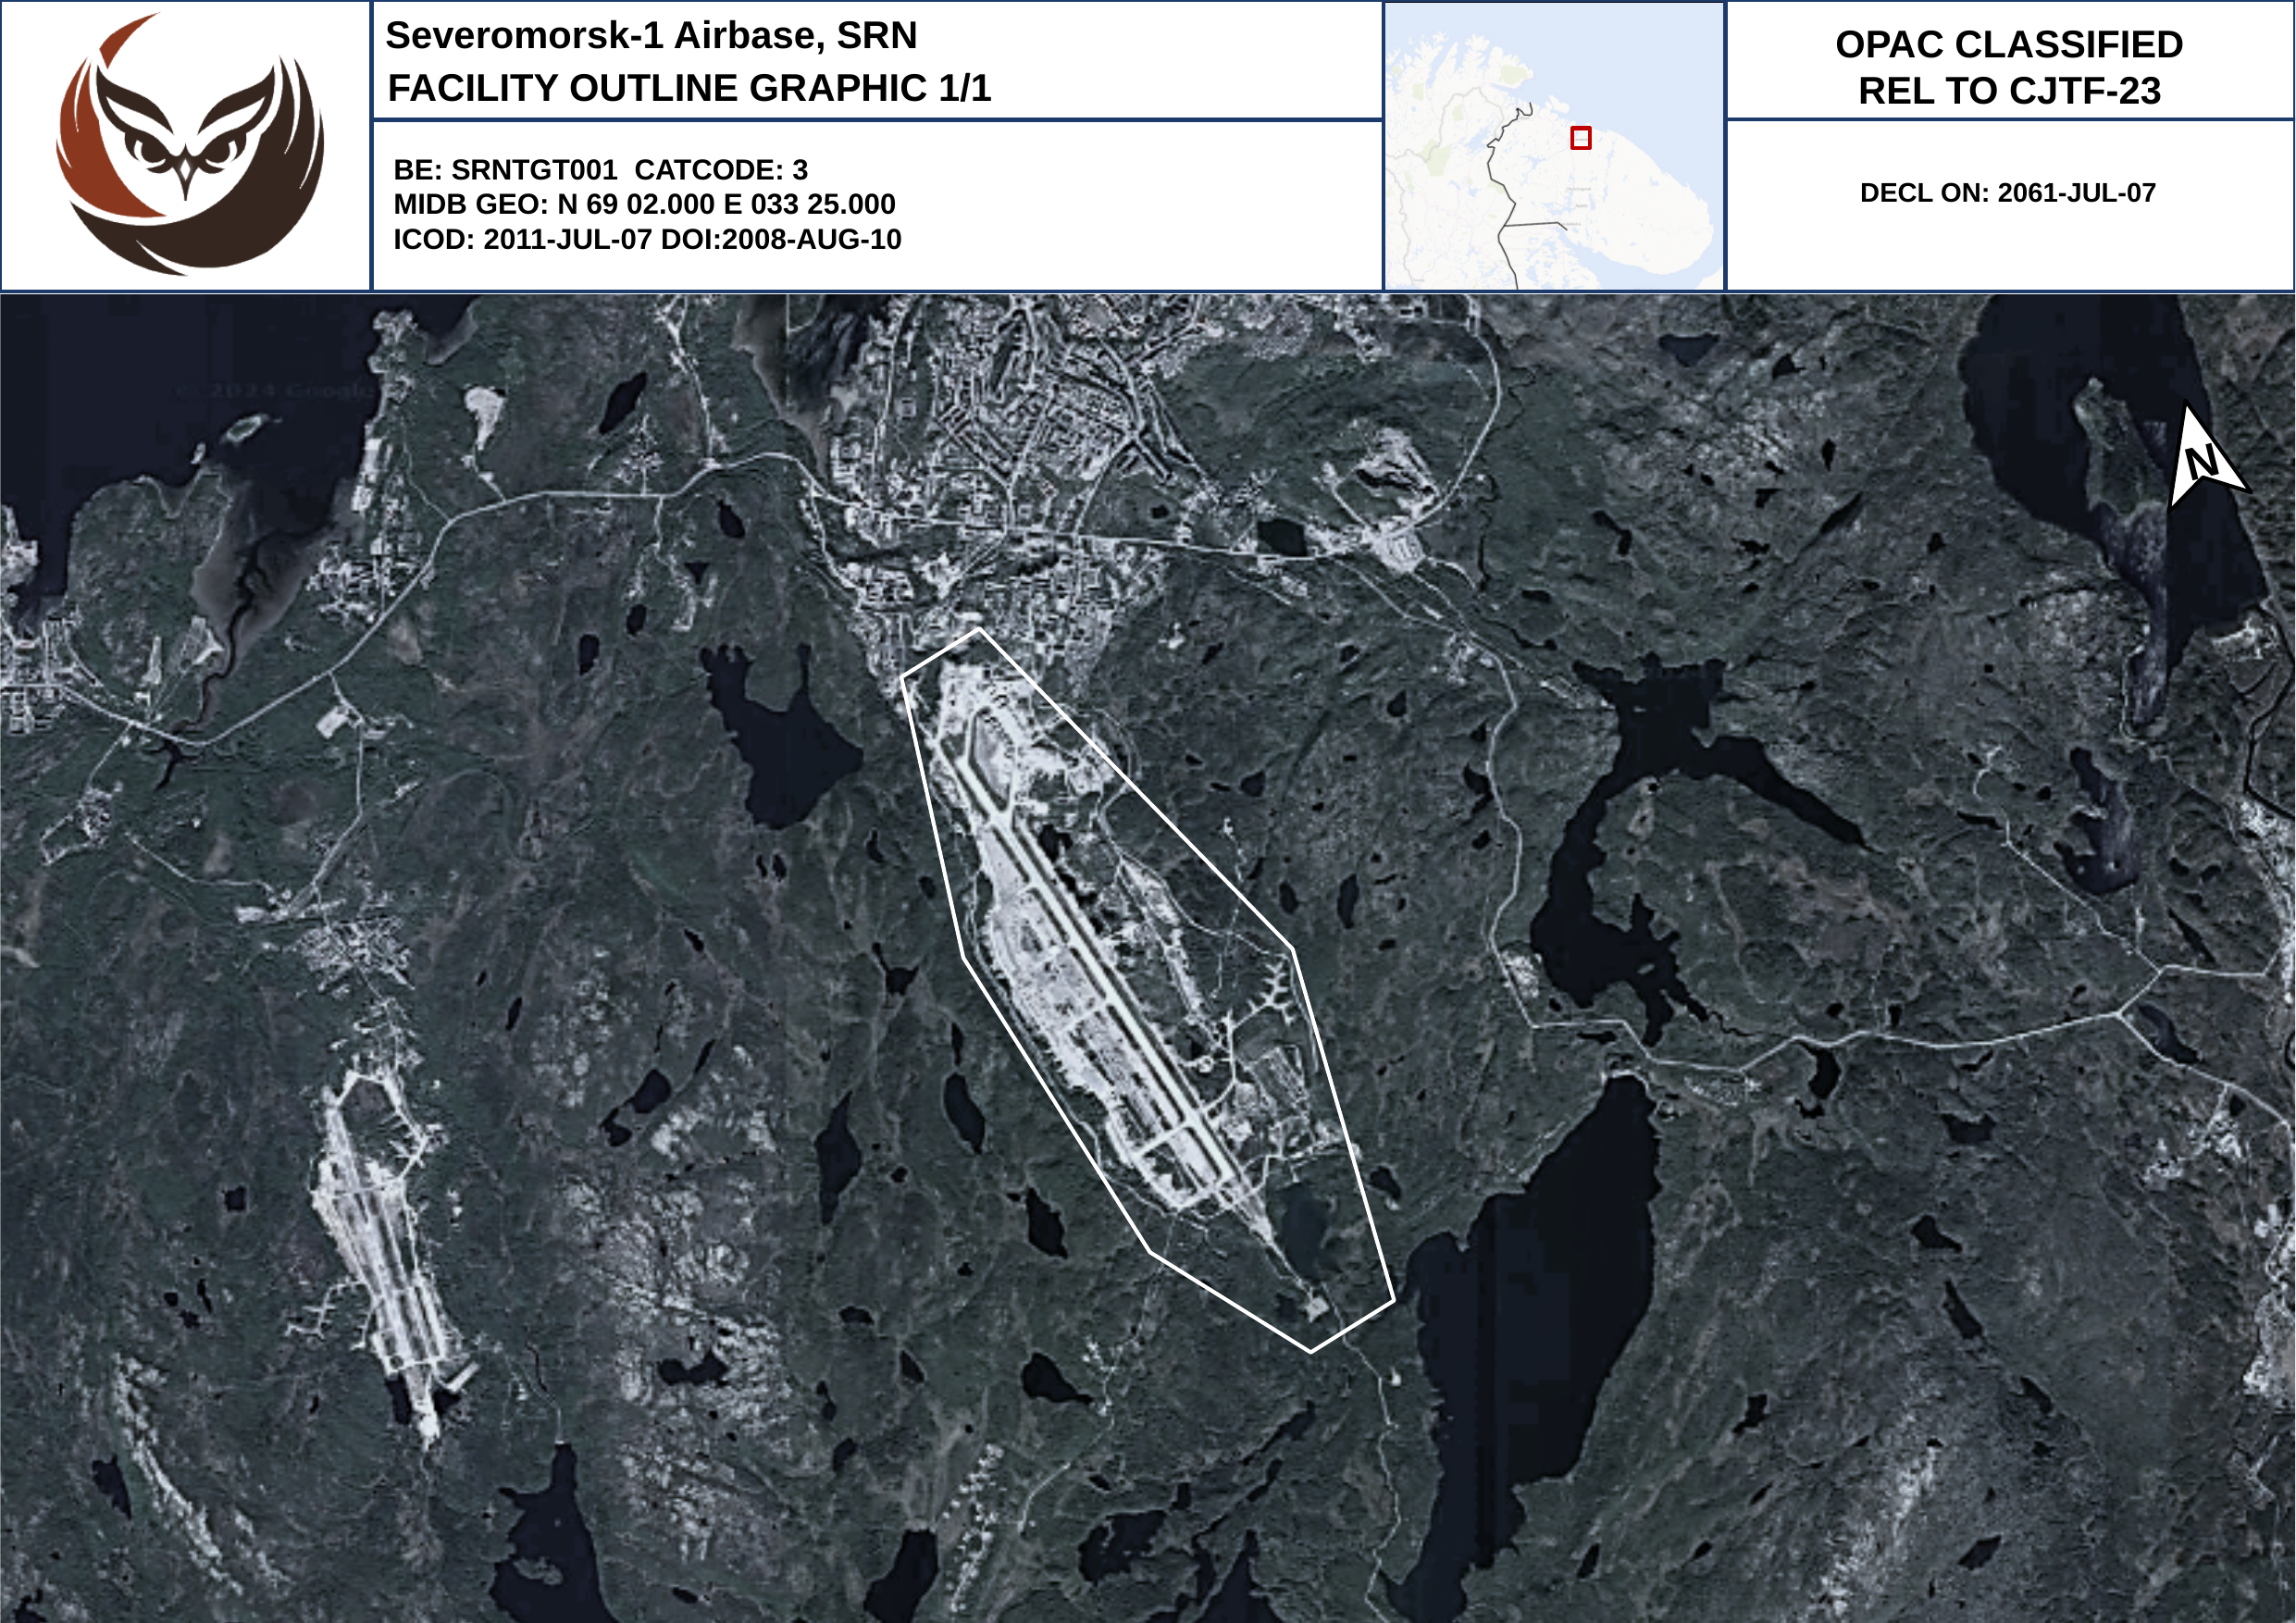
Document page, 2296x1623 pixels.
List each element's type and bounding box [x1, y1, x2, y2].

picture [0, 293, 2296, 1623]
text_box [2154, 399, 2240, 505]
text_box [0, 0, 2296, 293]
